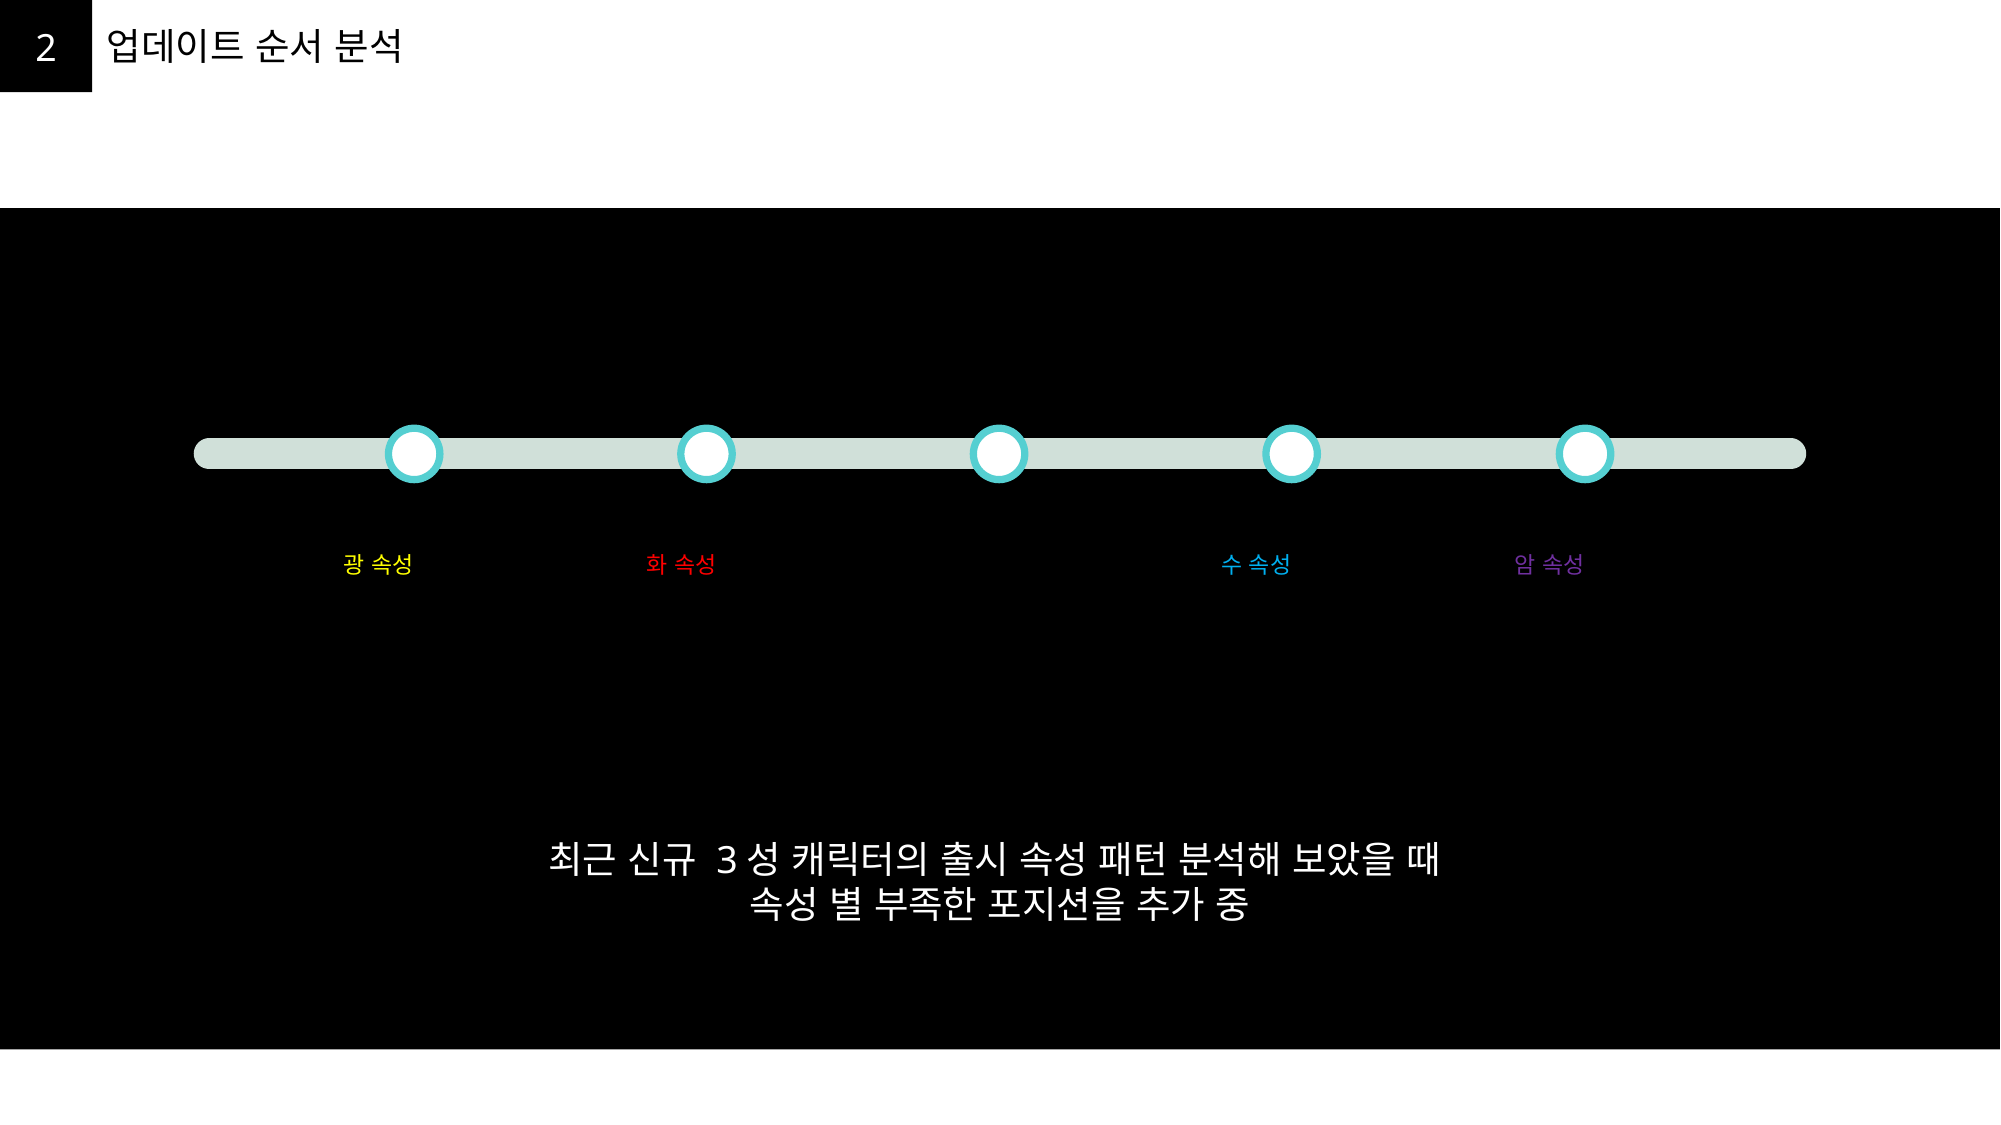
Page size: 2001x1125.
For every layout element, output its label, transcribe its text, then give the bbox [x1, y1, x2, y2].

text_box [0, 207, 2000, 1050]
text_box 업데이트 순서 분석 [92, 15, 604, 76]
text_box 최근 신규 3성 캐릭터의 출시 속성 패턴 분석해 보았을 때 속성 별 부족한 포지션을 추가 중 [532, 828, 1468, 979]
text_box 2 [0, 0, 93, 93]
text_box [209, 428, 1791, 632]
